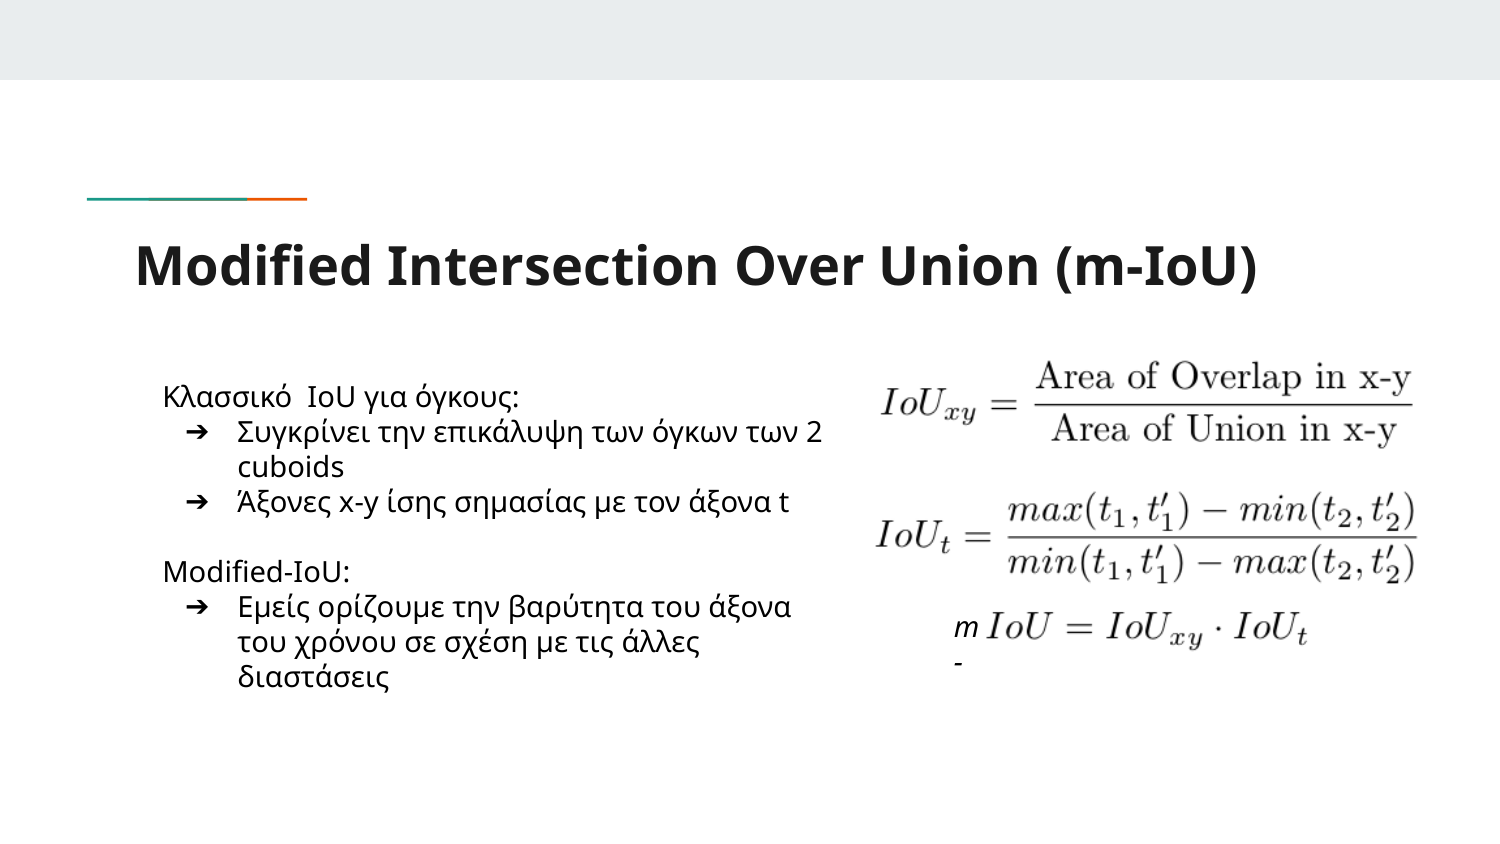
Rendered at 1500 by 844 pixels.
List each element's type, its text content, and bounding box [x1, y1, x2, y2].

title Modified Intersection Over Union (m-IoU) [119, 216, 1381, 305]
text_box Κλασσικό IoU για όγκους: Συγκρίνει την επικάλυψη των όγκων των 2 cuboids Άξονες x-y ίσης σημασίας με τον άξονα t Modified-IoU: Εμείς ορίζουμε την βαρύτητα του άξονα του χρόνου σε σχέση με τις άλλες διαστάσεις [147, 363, 849, 662]
picture [854, 336, 1458, 662]
